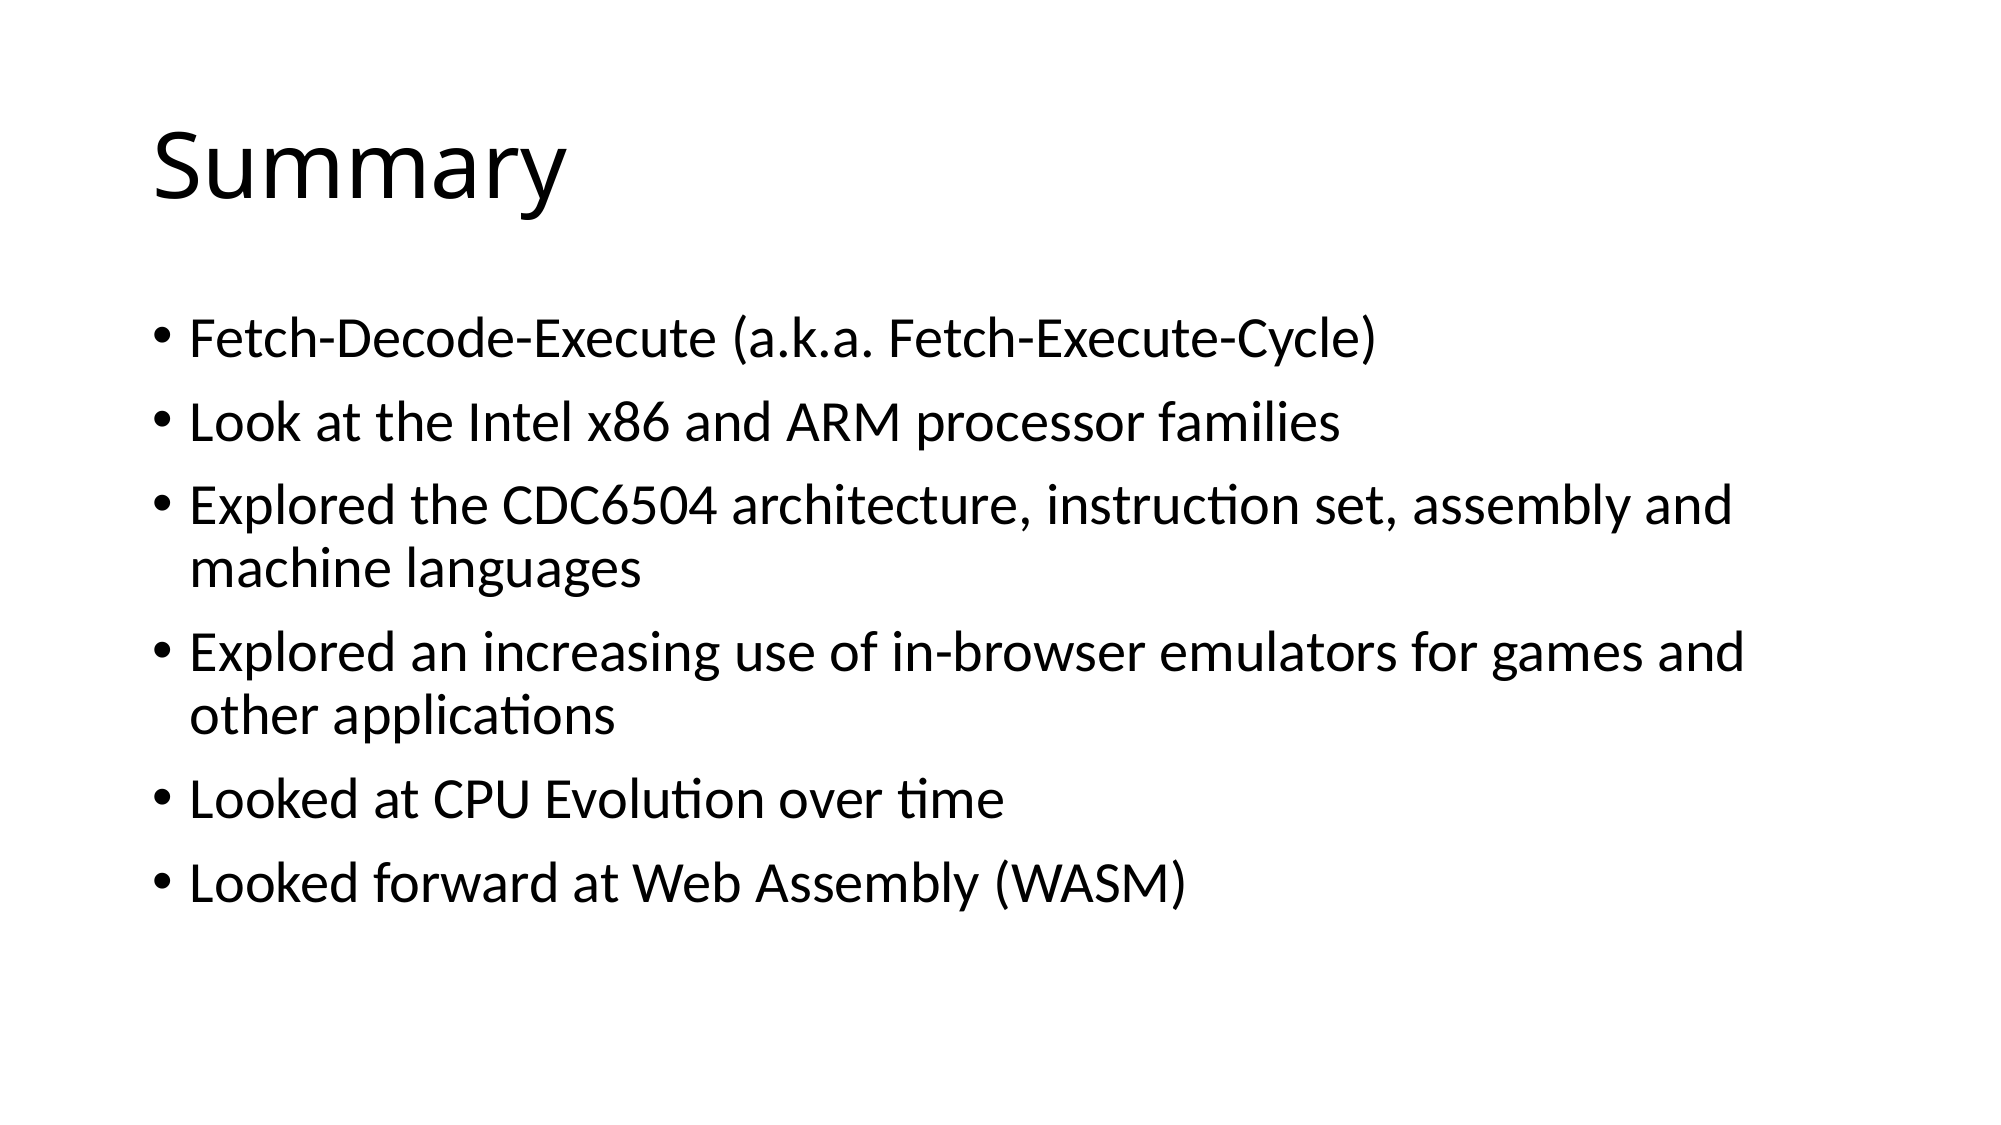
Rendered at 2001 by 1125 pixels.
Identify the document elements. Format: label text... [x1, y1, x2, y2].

title Summary [137, 59, 1863, 278]
list Fetch-Decode-Execute (a.k.a. Fetch-Execute-Cycle) Look at the Intel x86 and ARM processor families Explored the CDC6504 architecture, instruction set, assembly and machine languages Explored an increasing use of in-browser emulators for games and other applications Looked at CPU Evolution over time Looked forward at Web Assembly (WASM) [137, 299, 1863, 1014]
